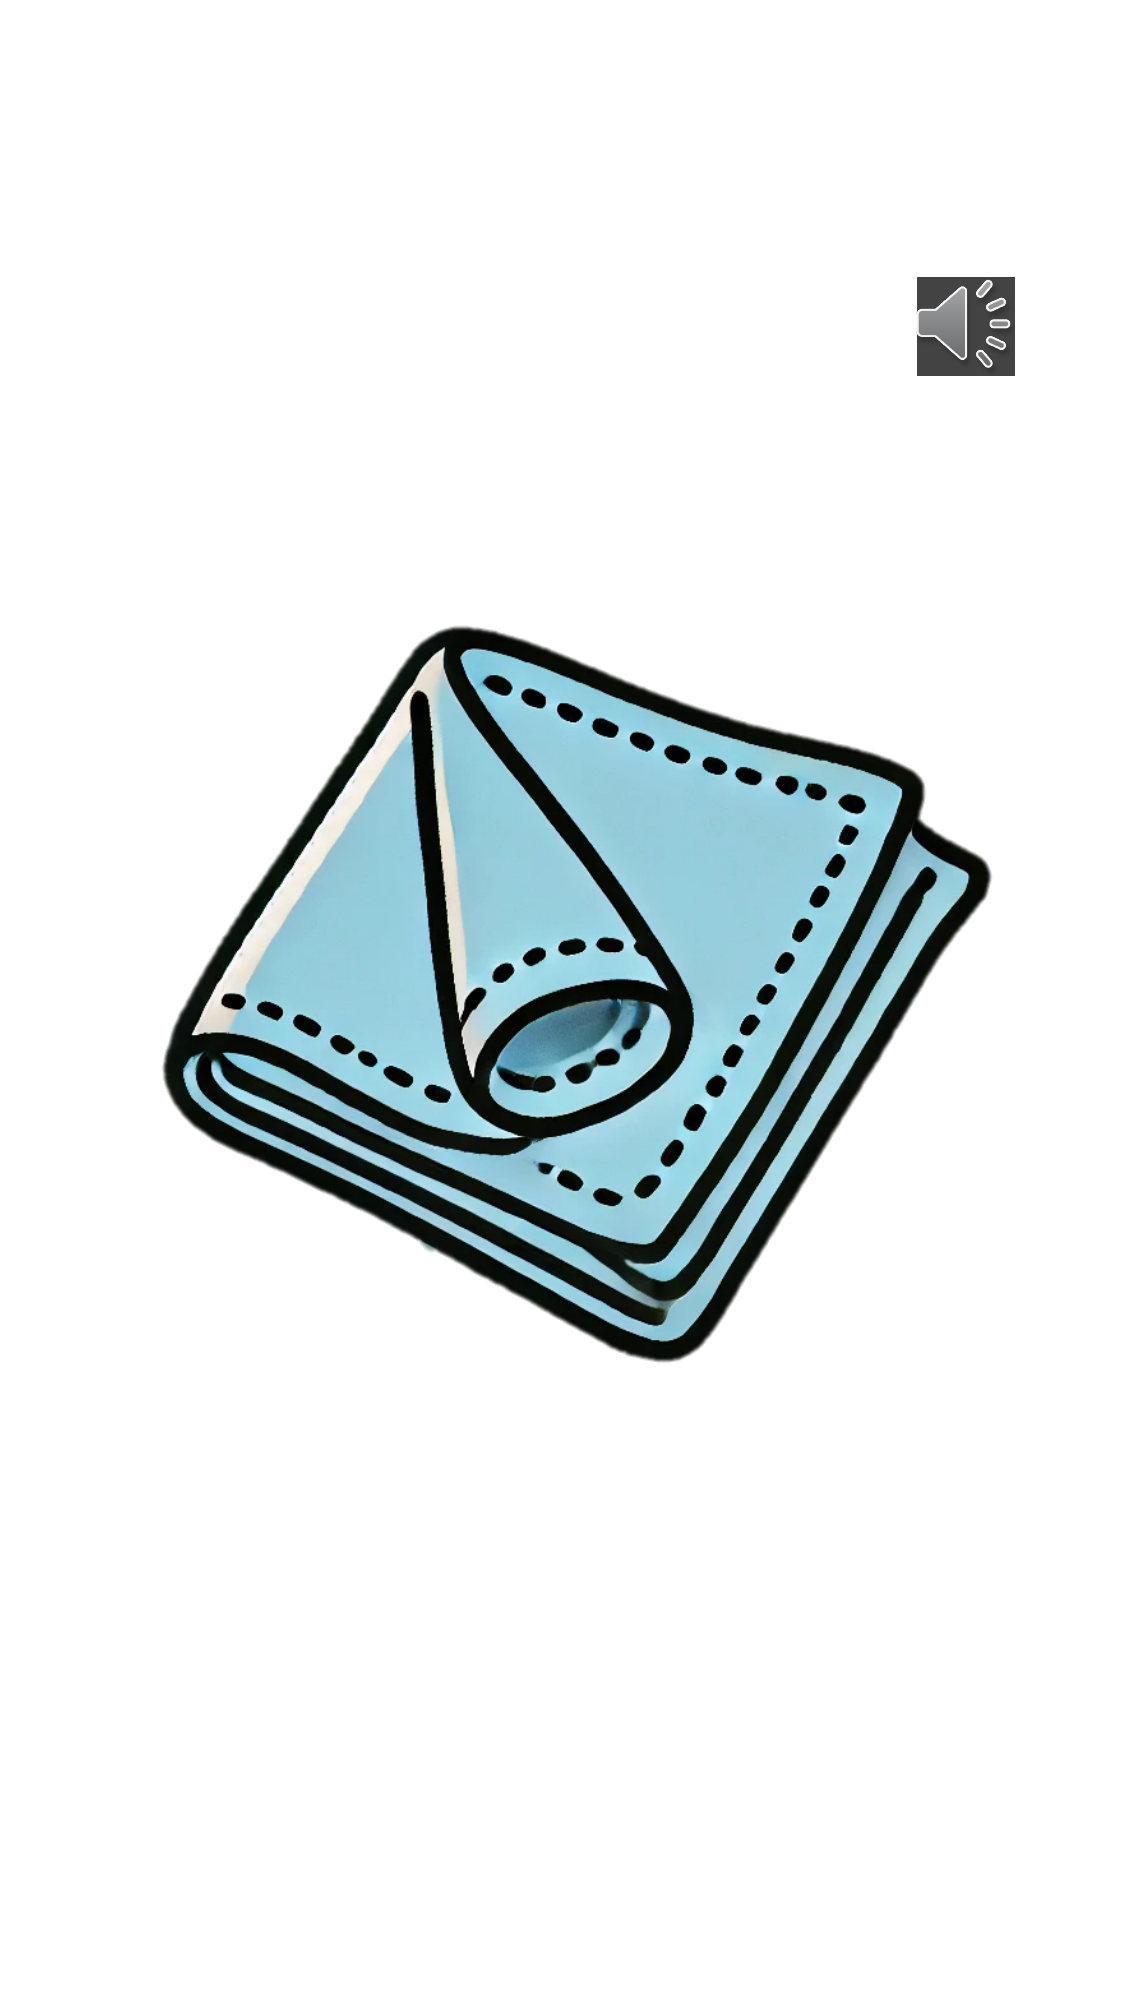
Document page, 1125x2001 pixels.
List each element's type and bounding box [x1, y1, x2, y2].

picture [0, 276, 1125, 1653]
